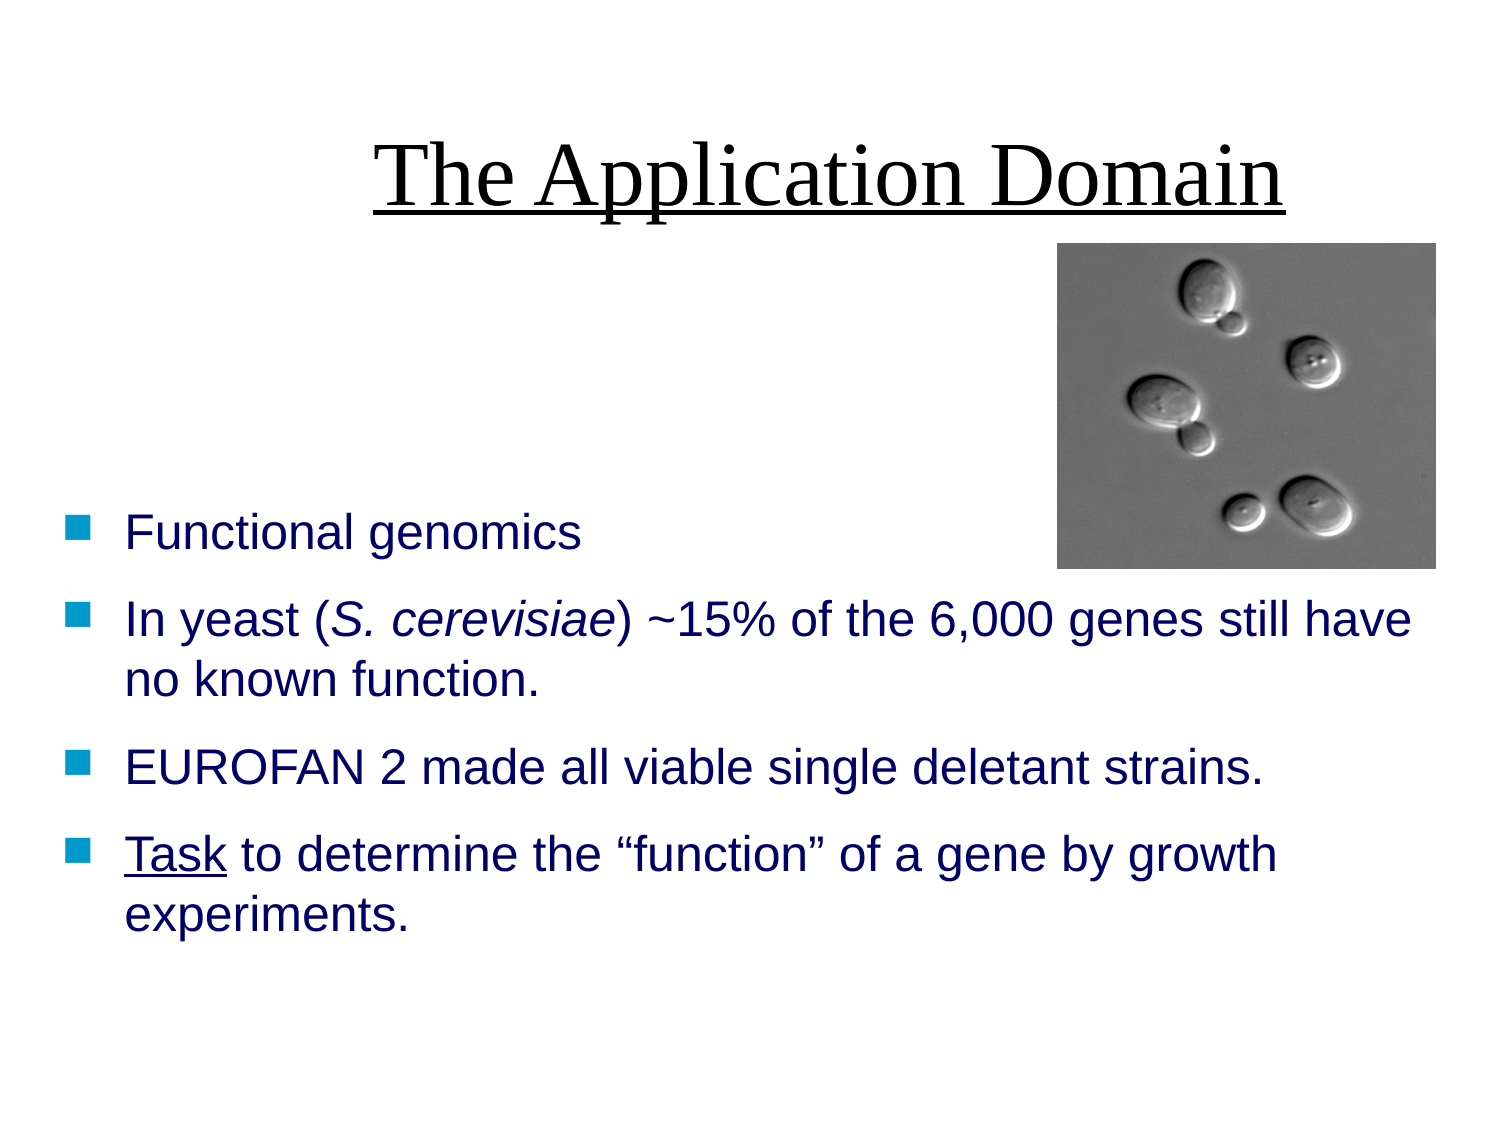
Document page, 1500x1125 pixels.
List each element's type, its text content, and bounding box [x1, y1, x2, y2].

title The Application Domain [192, 75, 1468, 263]
picture [1056, 243, 1436, 570]
list Functional genomics In yeast (S. cerevisiae) ~15% of the 6,000 genes still have no known function. EUROFAN 2 made all viable single deletant strains. Task to determine the “function” of a gene by growth experiments. [53, 491, 1446, 1125]
